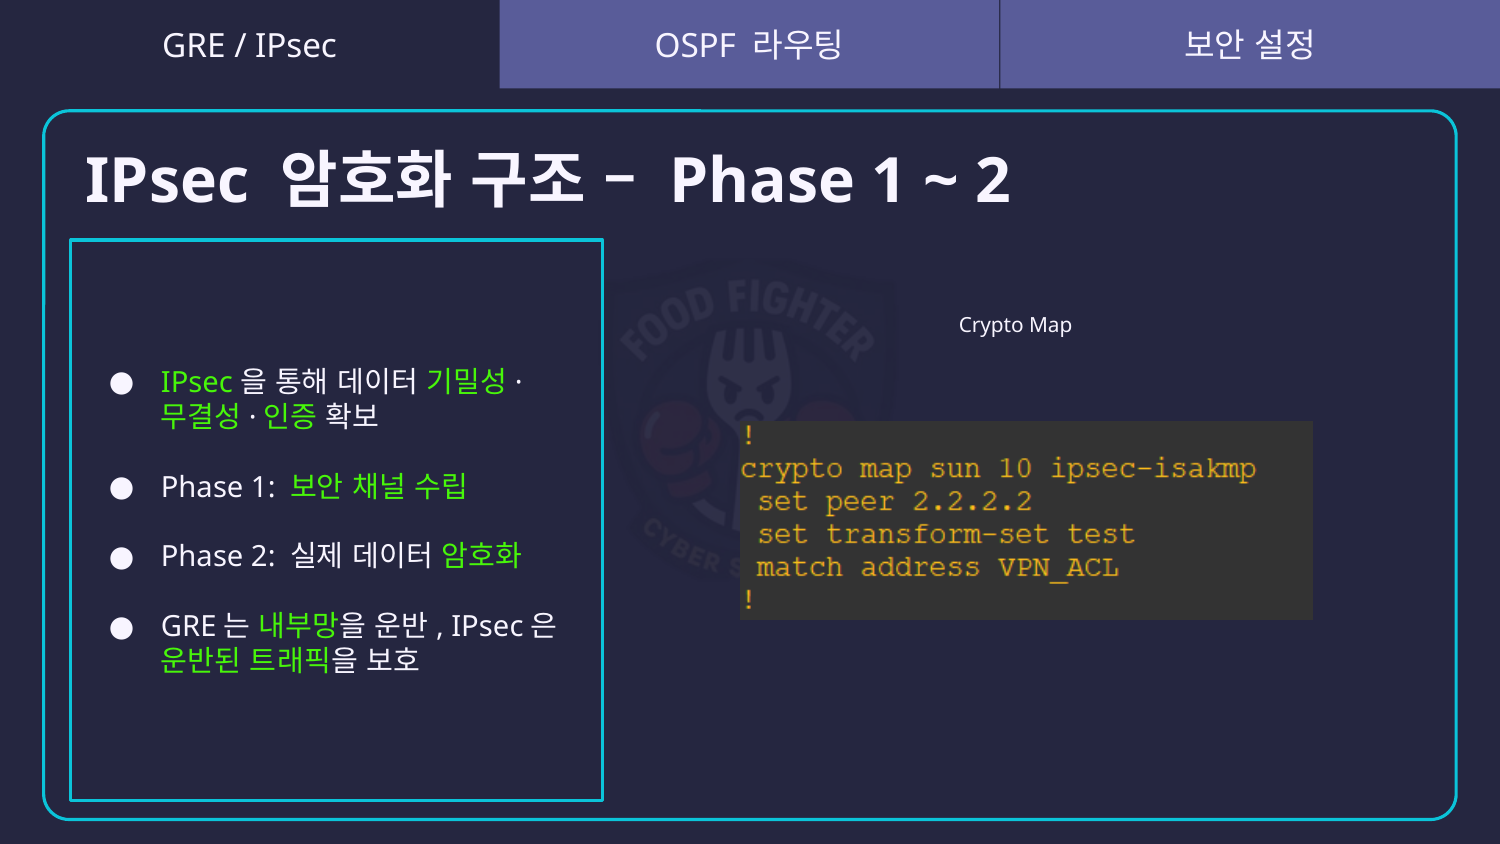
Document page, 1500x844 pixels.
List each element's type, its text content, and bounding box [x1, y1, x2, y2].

title IPsec 암호화 구조 – Phase 1 ~ 2 [70, 130, 1430, 225]
picture [740, 420, 1314, 620]
text_box Crypto Map [811, 295, 1221, 354]
list IPsec을 통해 데이터 기밀성·무결성·인증 확보 Phase 1: 보안 채널 수립 Phase 2: 실제 데이터 암호화 GRE는 내부망을 운반, IPsec은 운반된 트래픽을 보호 [69, 238, 604, 802]
